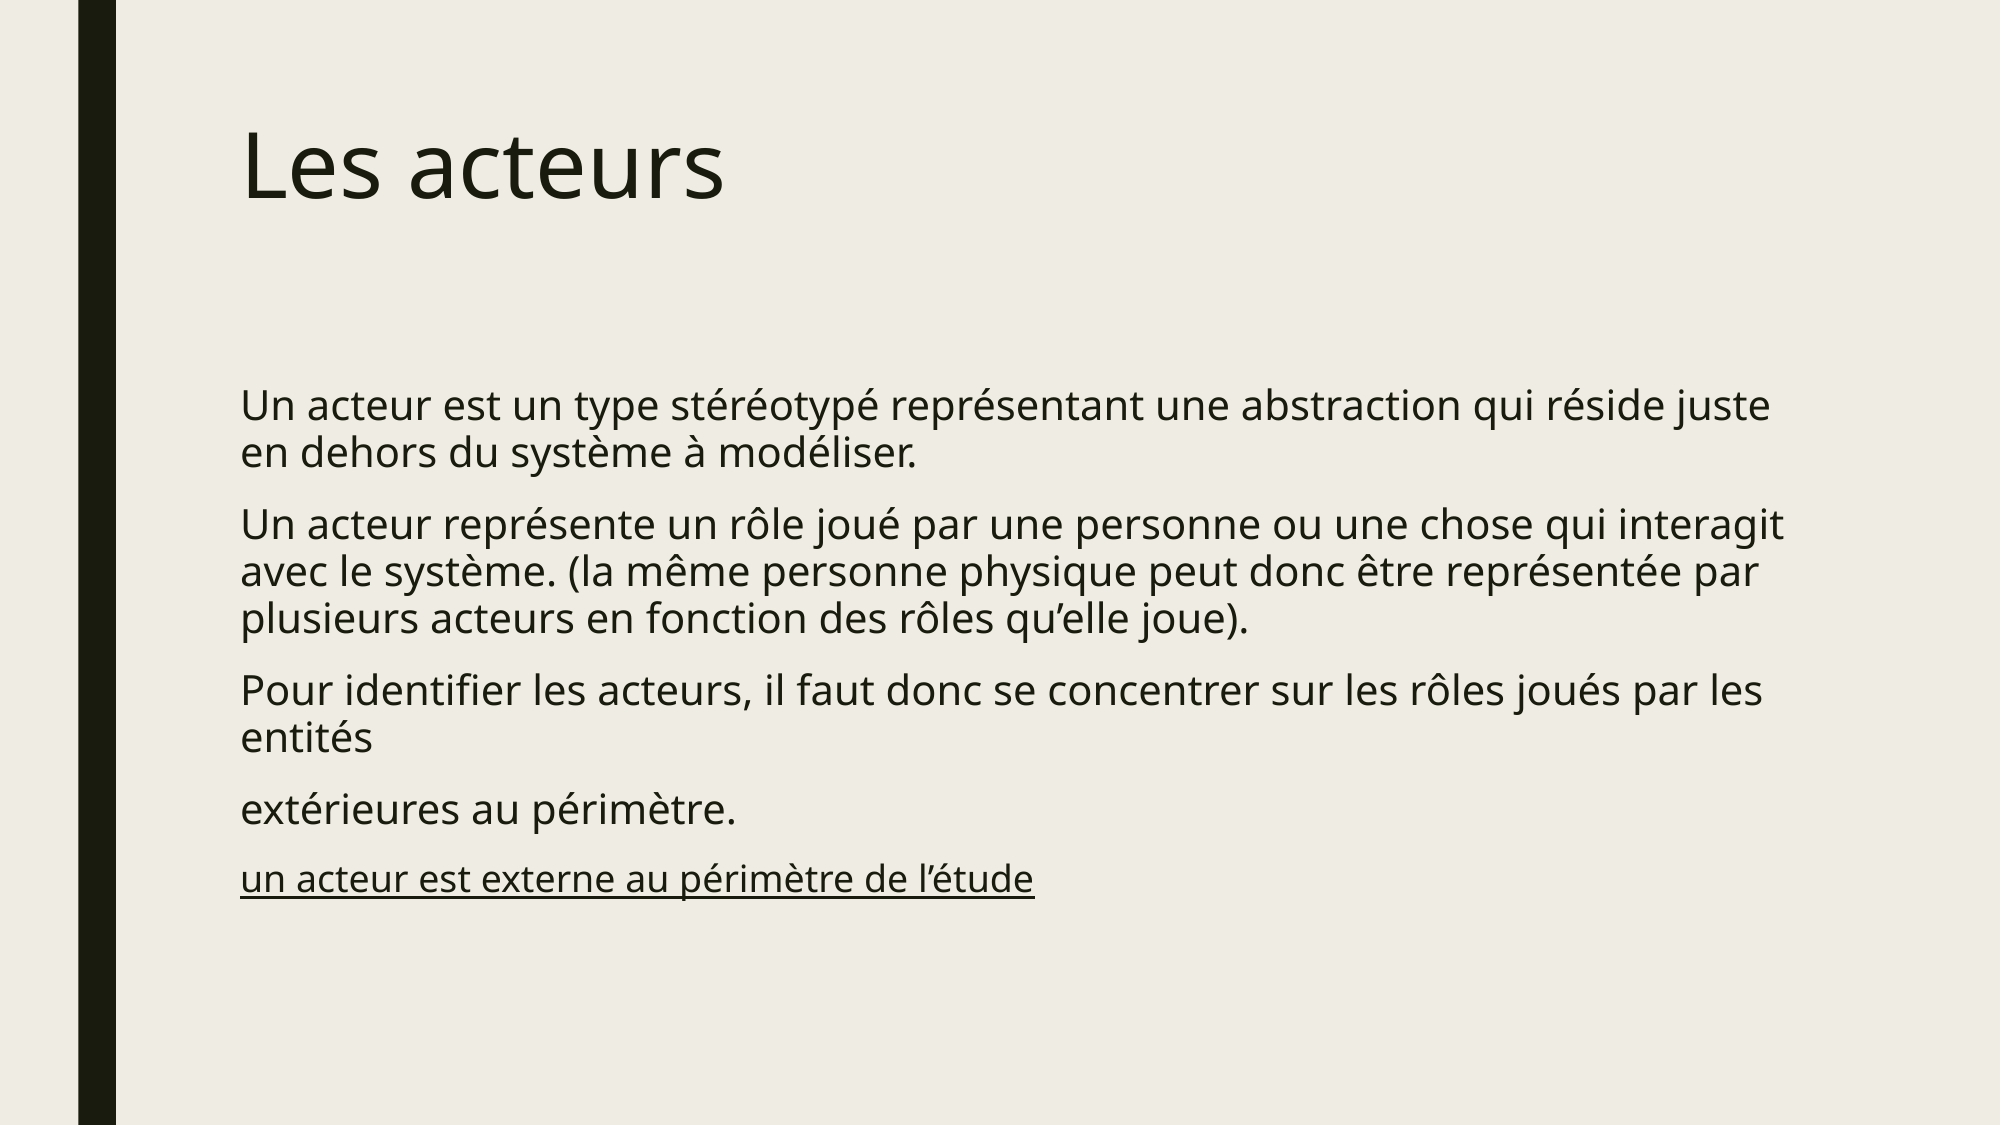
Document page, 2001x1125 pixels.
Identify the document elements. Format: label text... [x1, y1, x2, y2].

list Un acteur est un type stéréotypé représentant une abstraction qui réside juste en dehors du système à modéliser. Un acteur représente un rôle joué par une personne ou une chose qui interagit avec le système. (la même personne physique peut donc être représentée par plusieurs acteurs en fonction des rôles qu’elle joue). Pour identifier les acteurs, il faut donc se concentrer sur les rôles joués par les entités extérieures au périmètre. un acteur est externe au périmètre de l’étude [225, 375, 1800, 963]
title Les acteurs [225, 112, 1800, 357]
